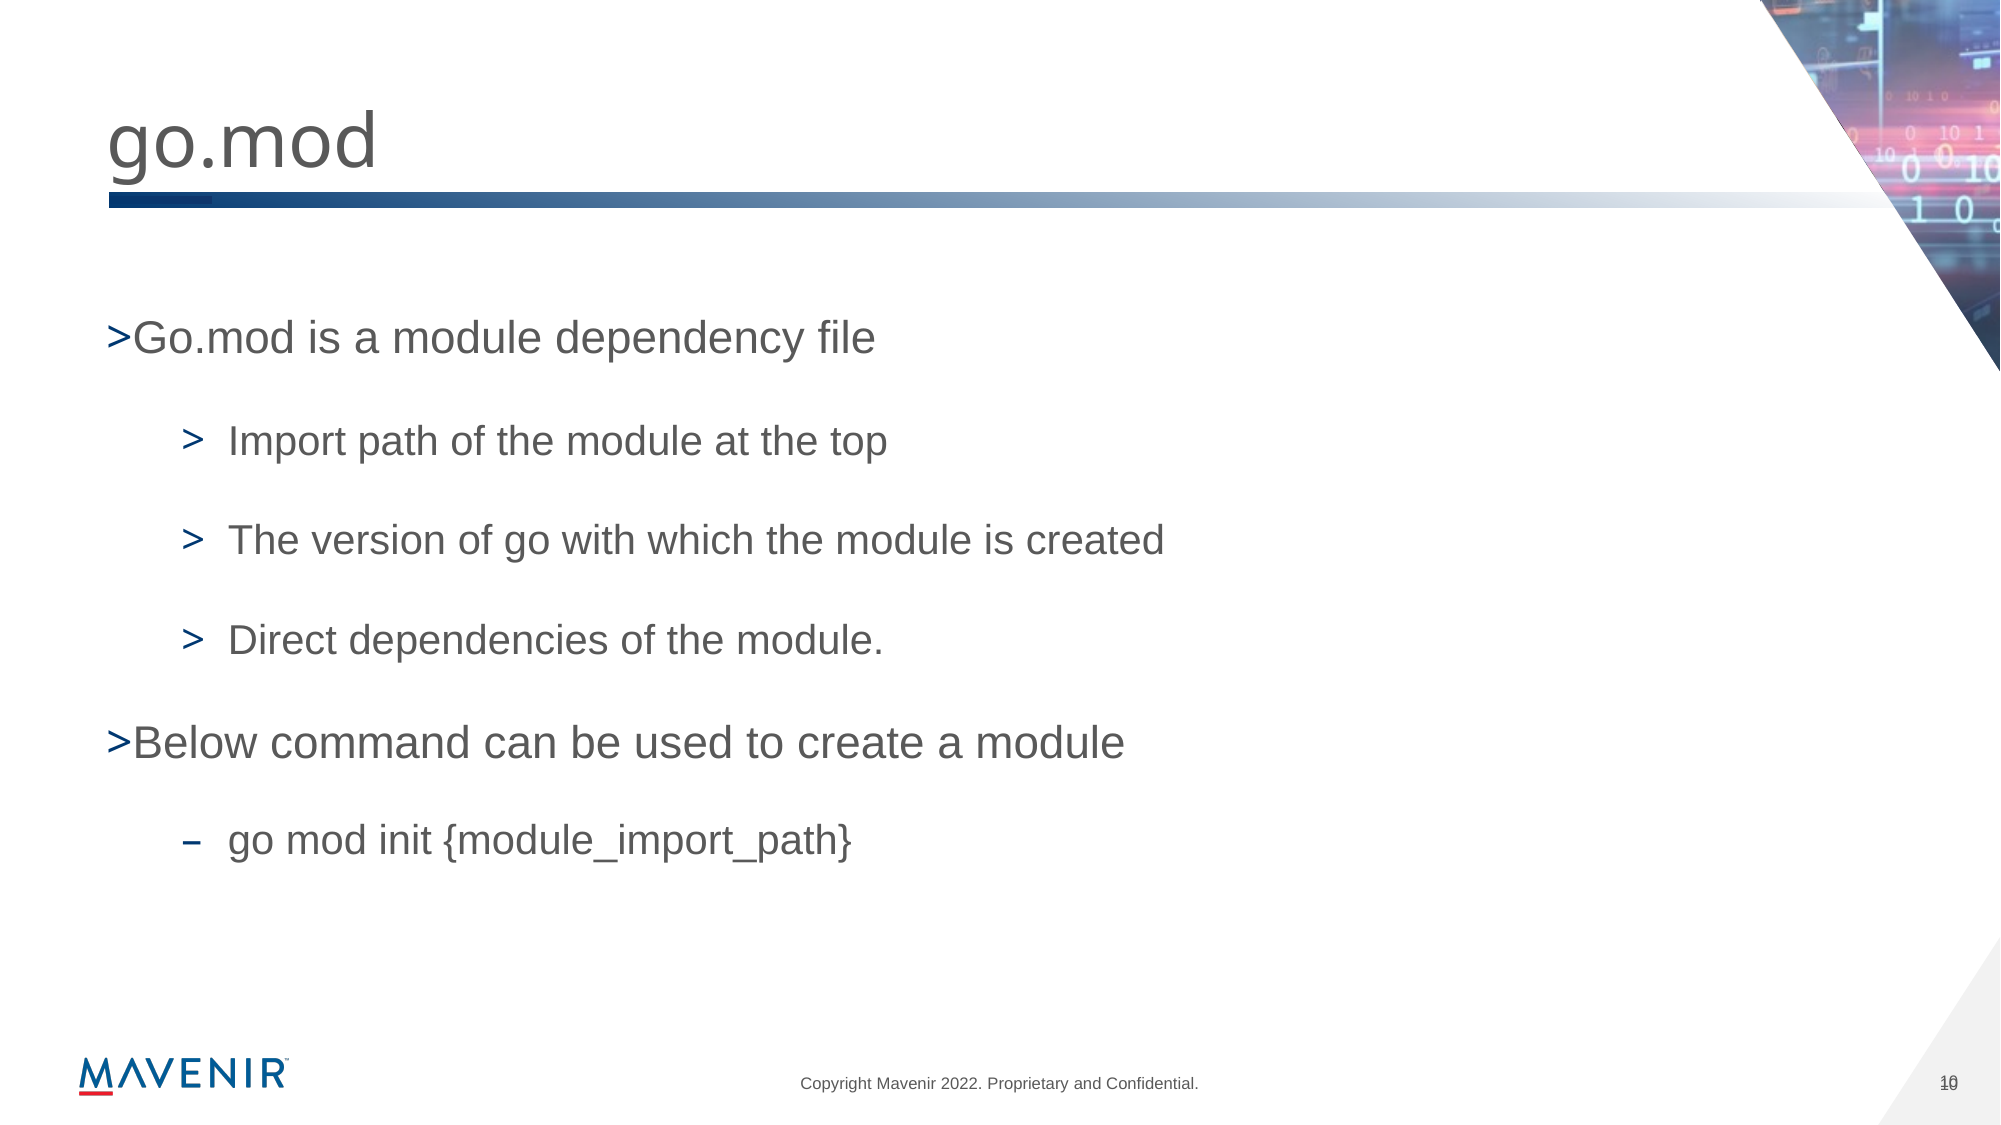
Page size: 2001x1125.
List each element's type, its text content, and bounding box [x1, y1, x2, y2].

list Go.mod is a module dependency file Import path of the module at the top The version of go with which the module is created Direct dependencies of the module. Below command can be used to create a module go mod init {module_import_path} [91, 300, 1951, 981]
text_box [108, 191, 1916, 208]
picture [73, 1054, 291, 1099]
picture [1760, 0, 2000, 372]
text_box 10 [1924, 1056, 2000, 1102]
title go.mod [91, 33, 1951, 184]
